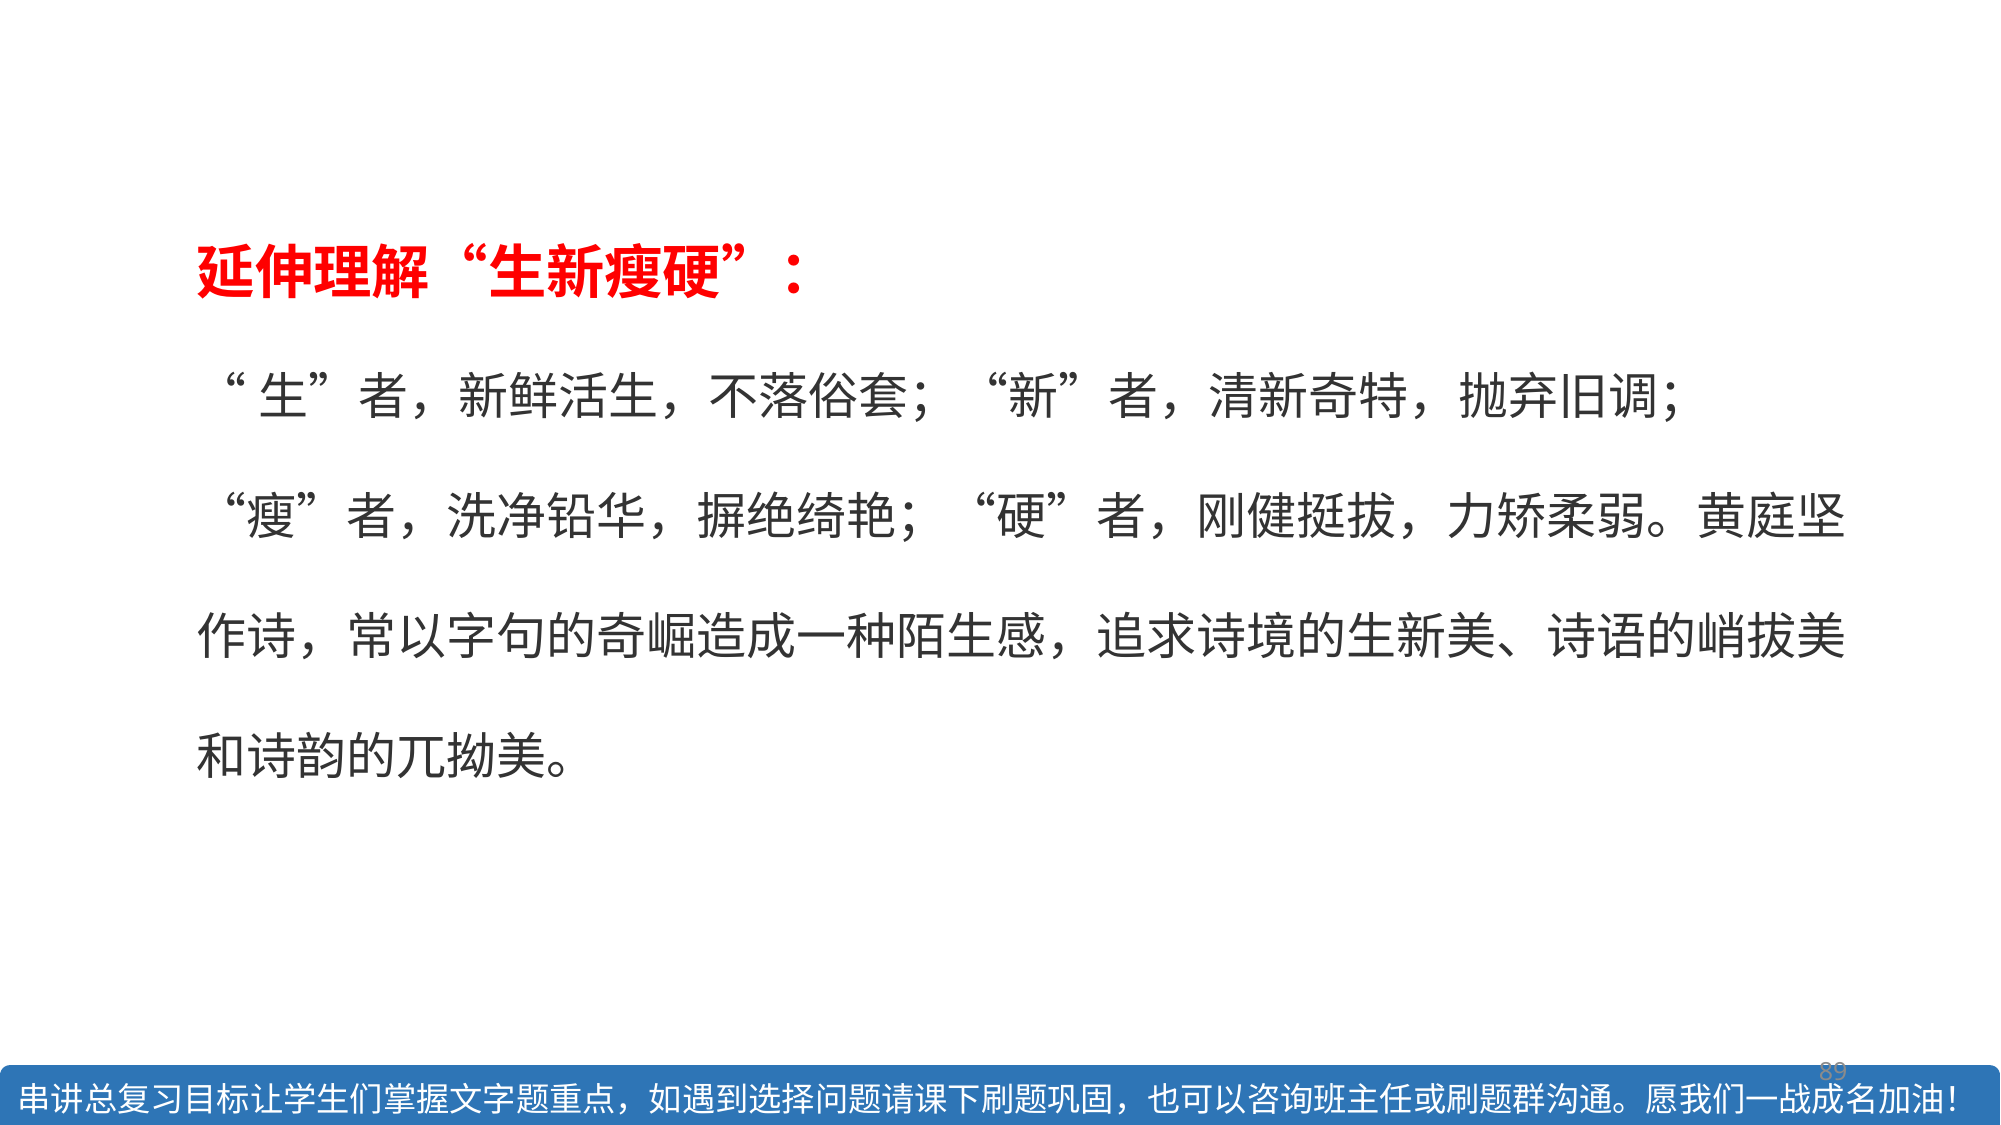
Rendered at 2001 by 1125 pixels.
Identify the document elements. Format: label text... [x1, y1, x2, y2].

slide_number 89 [1412, 1042, 1863, 1103]
text_box 延伸理解“生新瘦硬”： “生”者，新鲜活生，不落俗套；“新”者，清新奇特，抛弃旧调；“瘦”者，洗净铅华，摒绝绮艳；“硬”者，刚健挺拔，力矫柔弱。黄庭坚作诗，常以字句的奇崛造成一种陌生感，追求诗境的生新美、诗语的峭拔美和诗韵的兀拗美。 [182, 157, 1863, 793]
